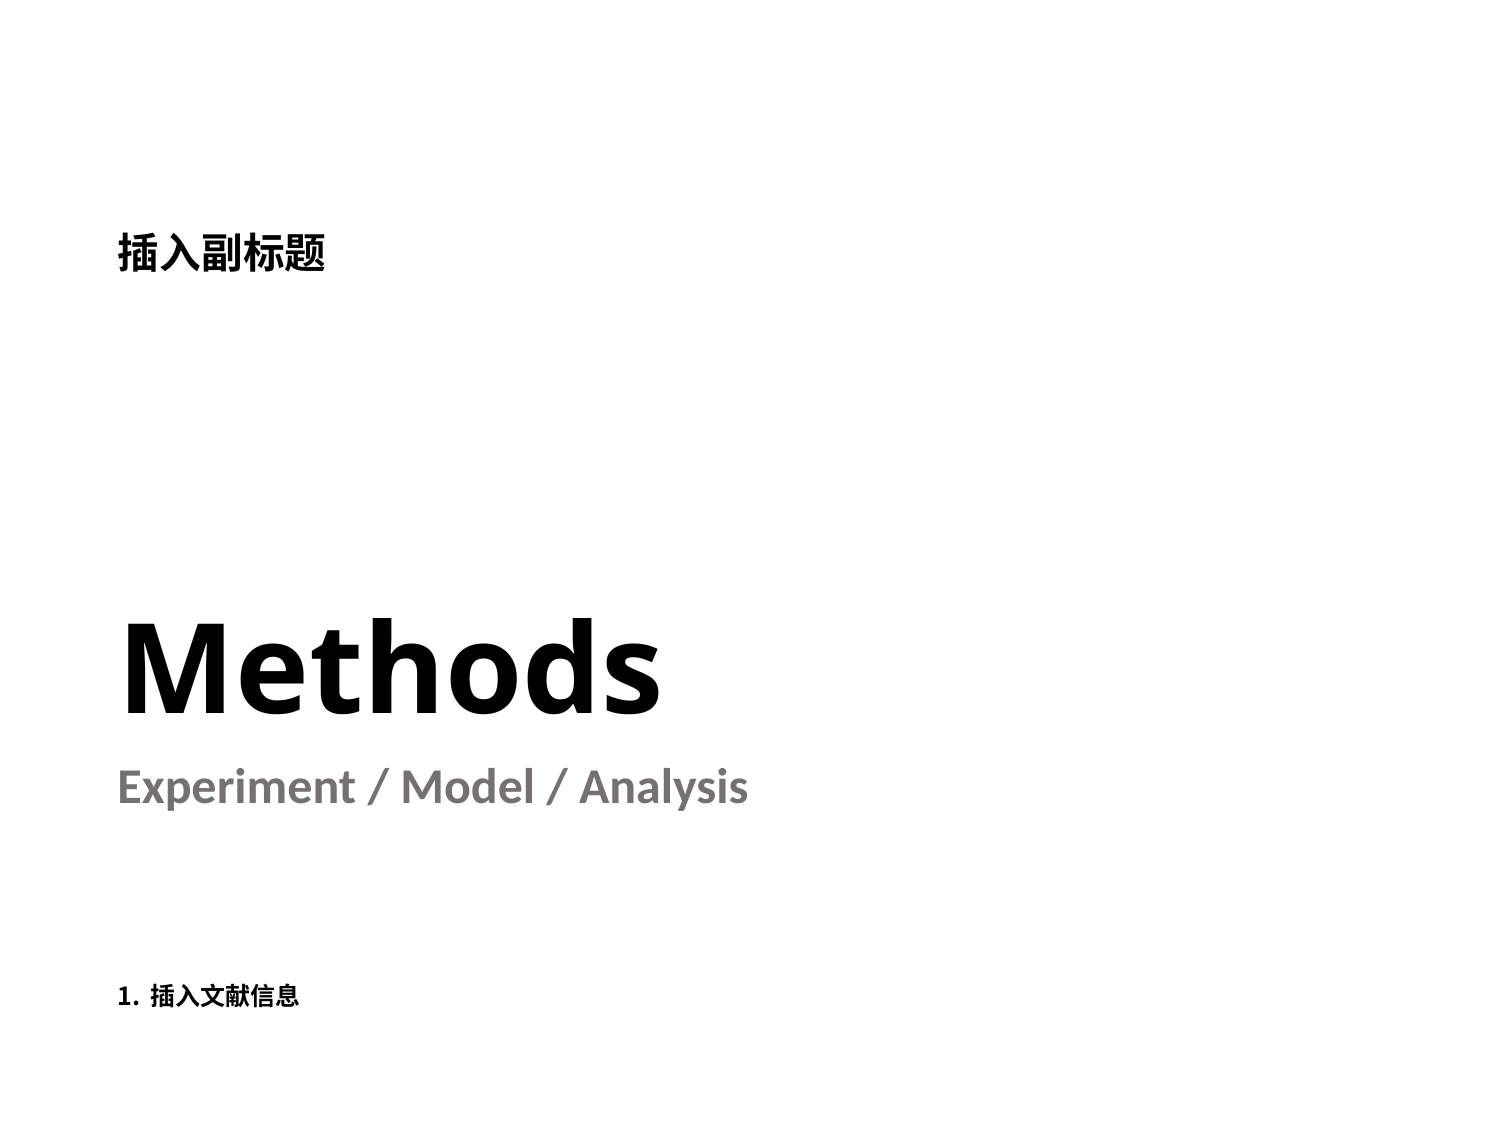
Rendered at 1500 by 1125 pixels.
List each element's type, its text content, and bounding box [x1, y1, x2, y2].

list Experiment / Model / Analysis [102, 752, 1397, 999]
title Methods [102, 280, 1397, 749]
